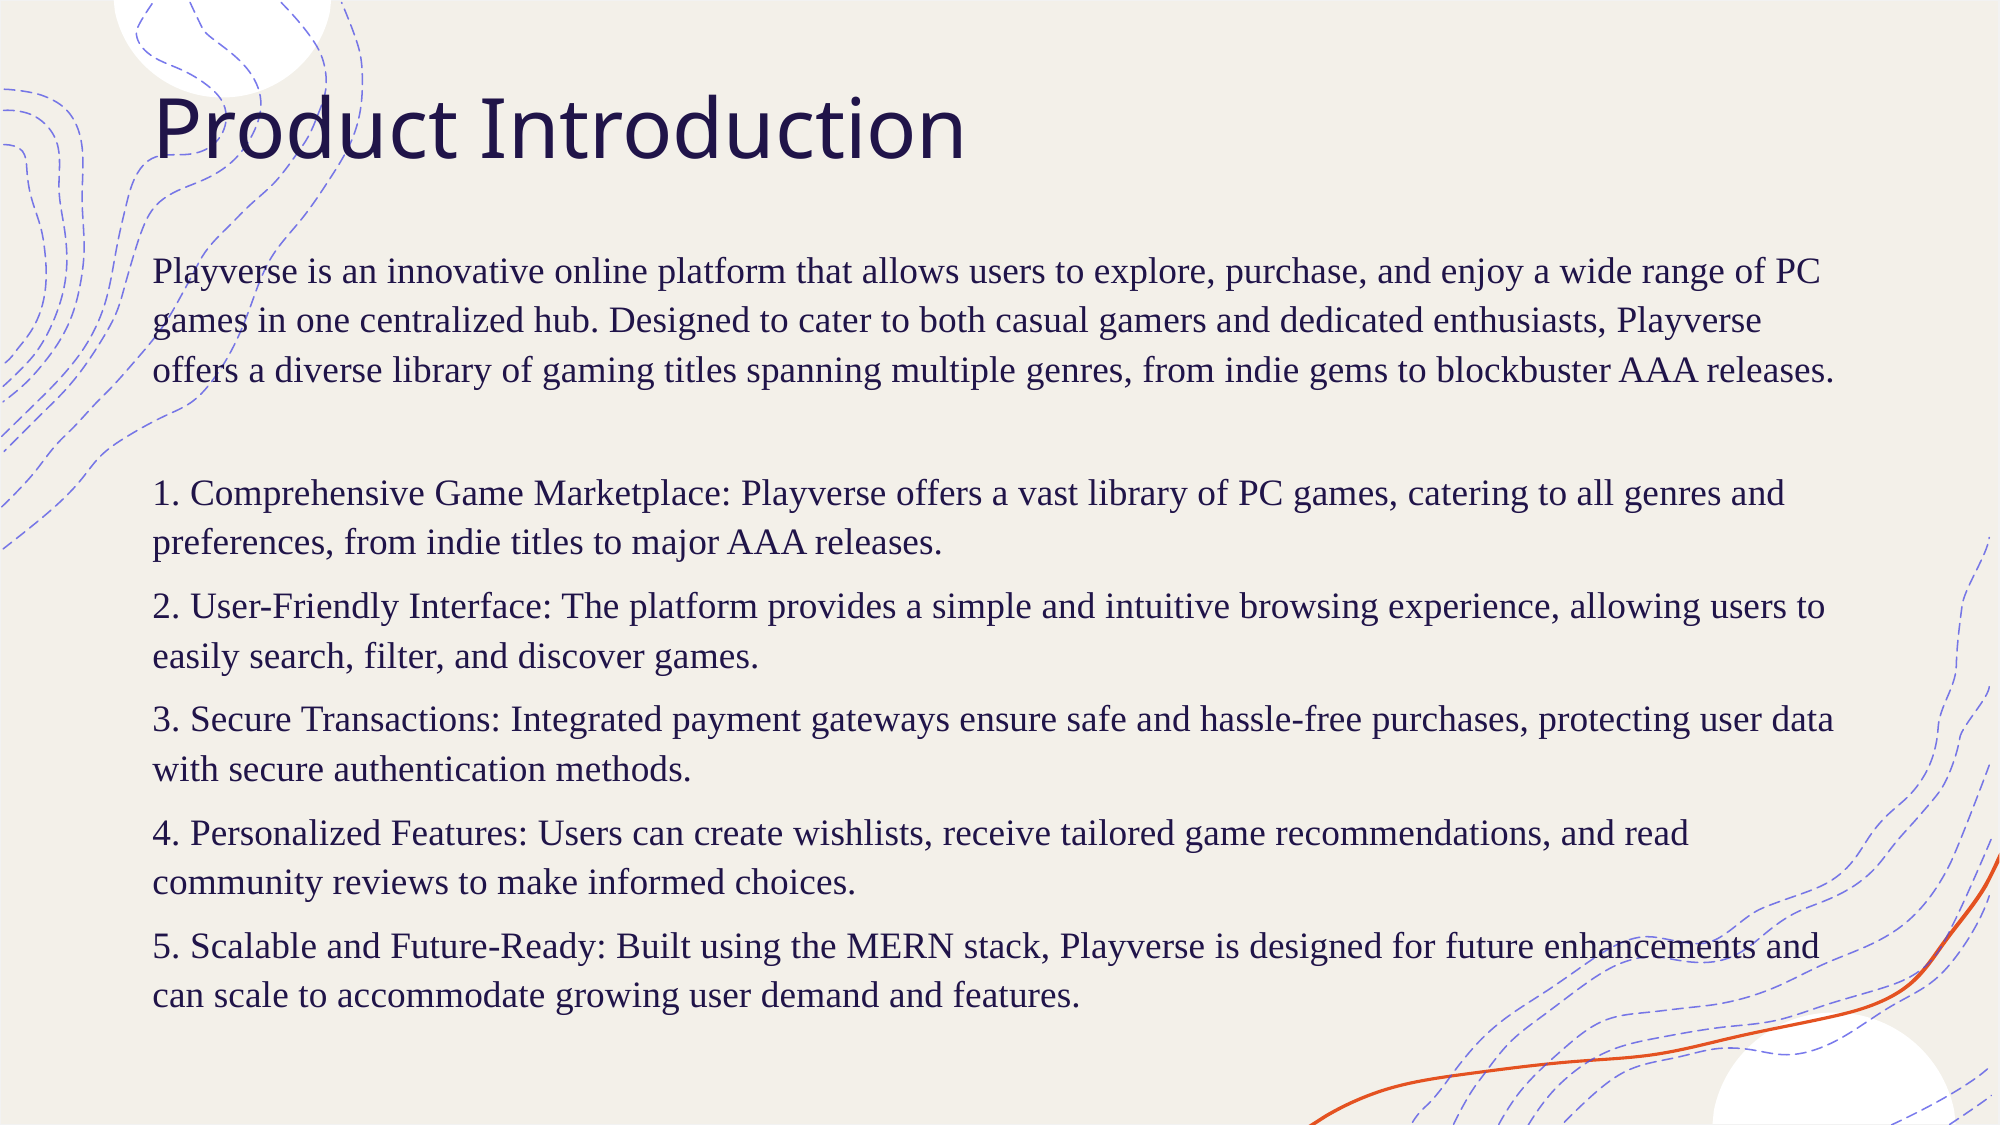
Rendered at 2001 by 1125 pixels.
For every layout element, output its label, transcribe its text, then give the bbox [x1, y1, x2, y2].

title Product Introduction [137, 16, 1863, 233]
list Playverse is an innovative online platform that allows users to explore, purchase, and enjoy a wide range of PC games in one centralized hub. Designed to cater to both casual gamers and dedicated enthusiasts, Playverse offers a diverse library of gaming titles spanning multiple genres, from indie gems to blockbuster AAA releases. 1. Comprehensive Game Marketplace: Playverse offers a vast library of PC games, catering to all genres and preferences, from indie titles to major AAA releases. 2. User-Friendly Interface: The platform provides a simple and intuitive browsing experience, allowing users to easily search, filter, and discover games. 3. Secure Transactions: Integrated payment gateways ensure safe and hassle-free purchases, protecting user data with secure authentication methods. 4. Personalized Features: Users can create wishlists, receive tailored game recommendations, and read community reviews to make informed choices. 5. Scalable and Future-Ready: Built using the MERN stack, Playverse is designed for future enhancements and can scale to accommodate growing user demand and features. [137, 233, 1863, 1047]
